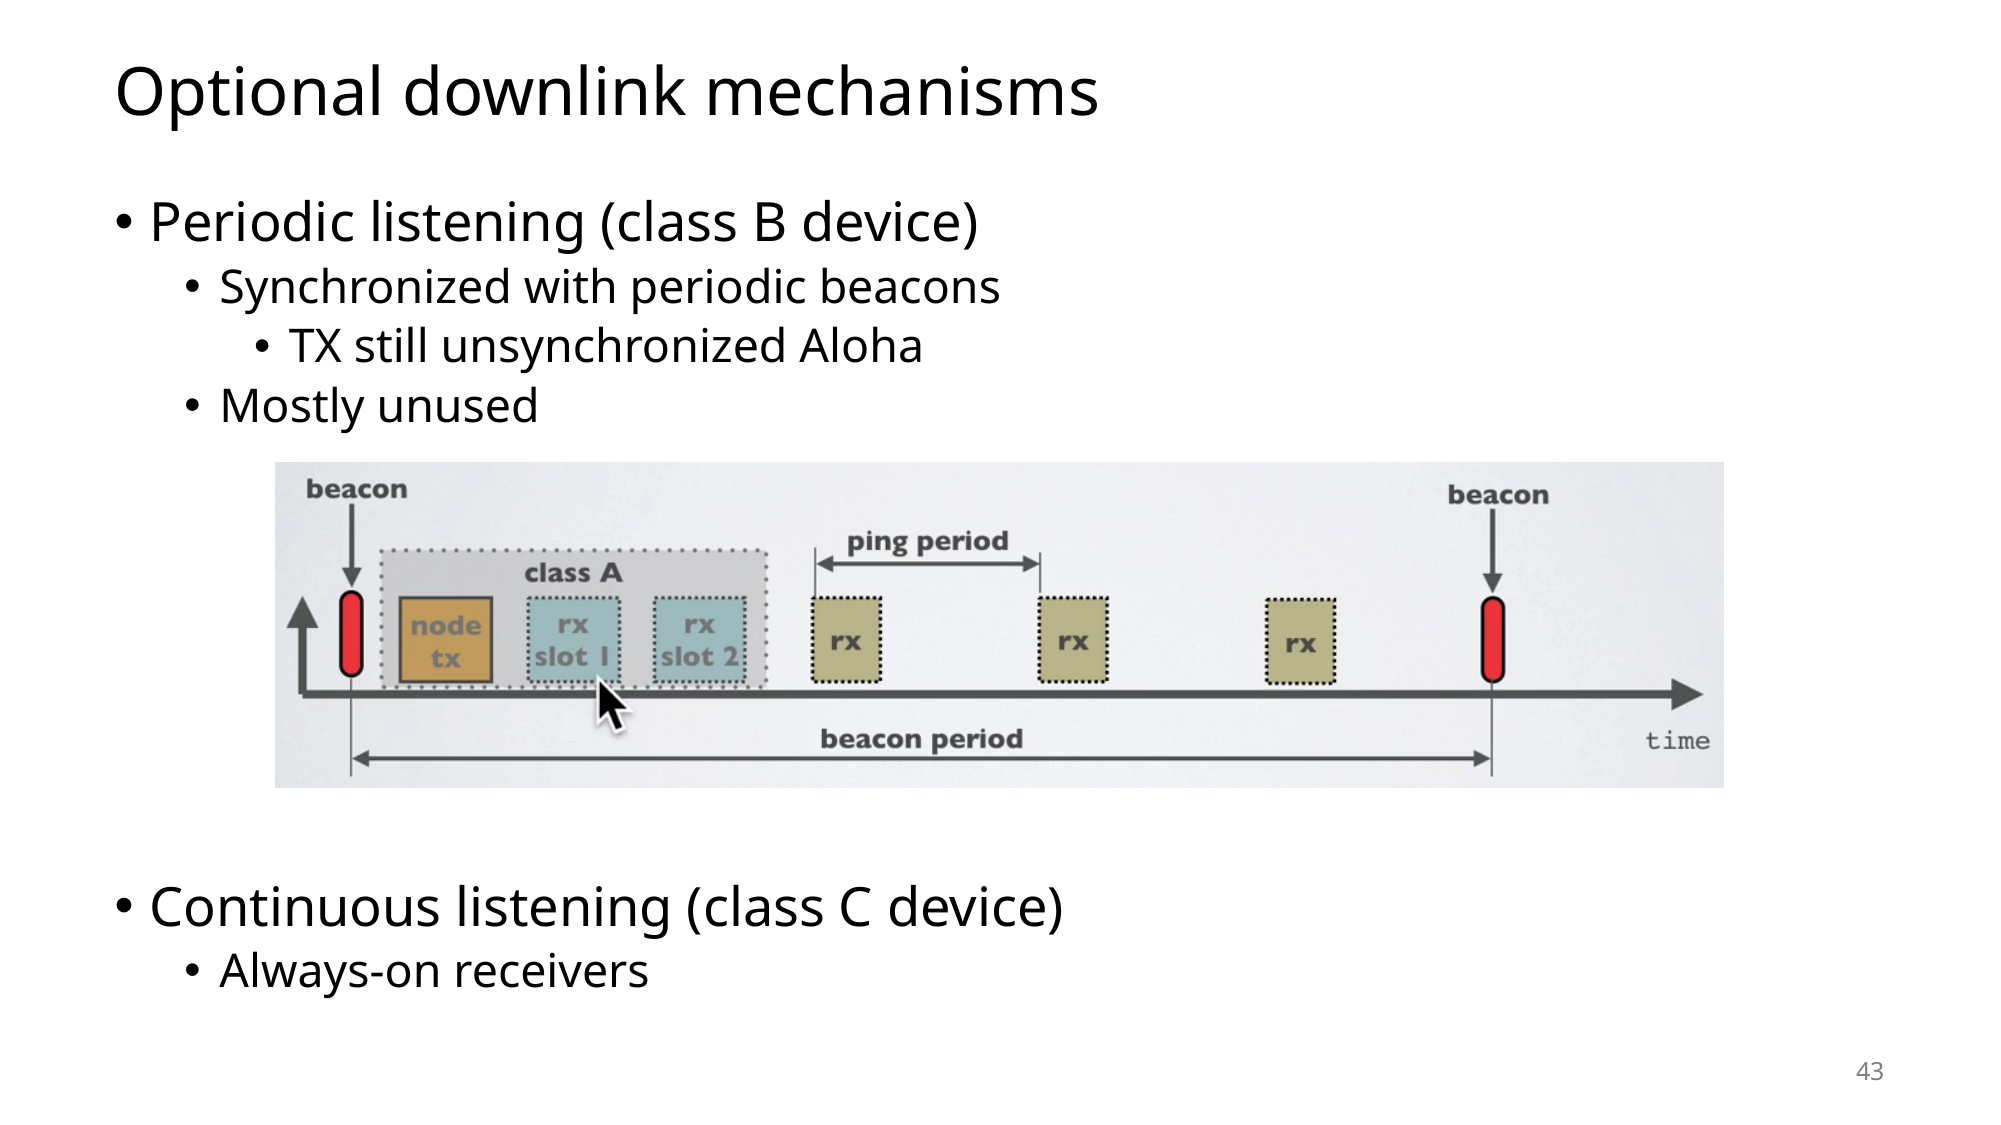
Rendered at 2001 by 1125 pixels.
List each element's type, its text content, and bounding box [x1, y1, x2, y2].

list Periodic listening (class B device) Synchronized with periodic beacons TX still unsynchronized Aloha Mostly unused Continuous listening (class C device) Always-on receivers [99, 187, 1900, 1013]
slide_number 43 [1749, 1042, 1900, 1103]
picture [275, 462, 1724, 788]
title Optional downlink mechanisms [99, 37, 1900, 150]
